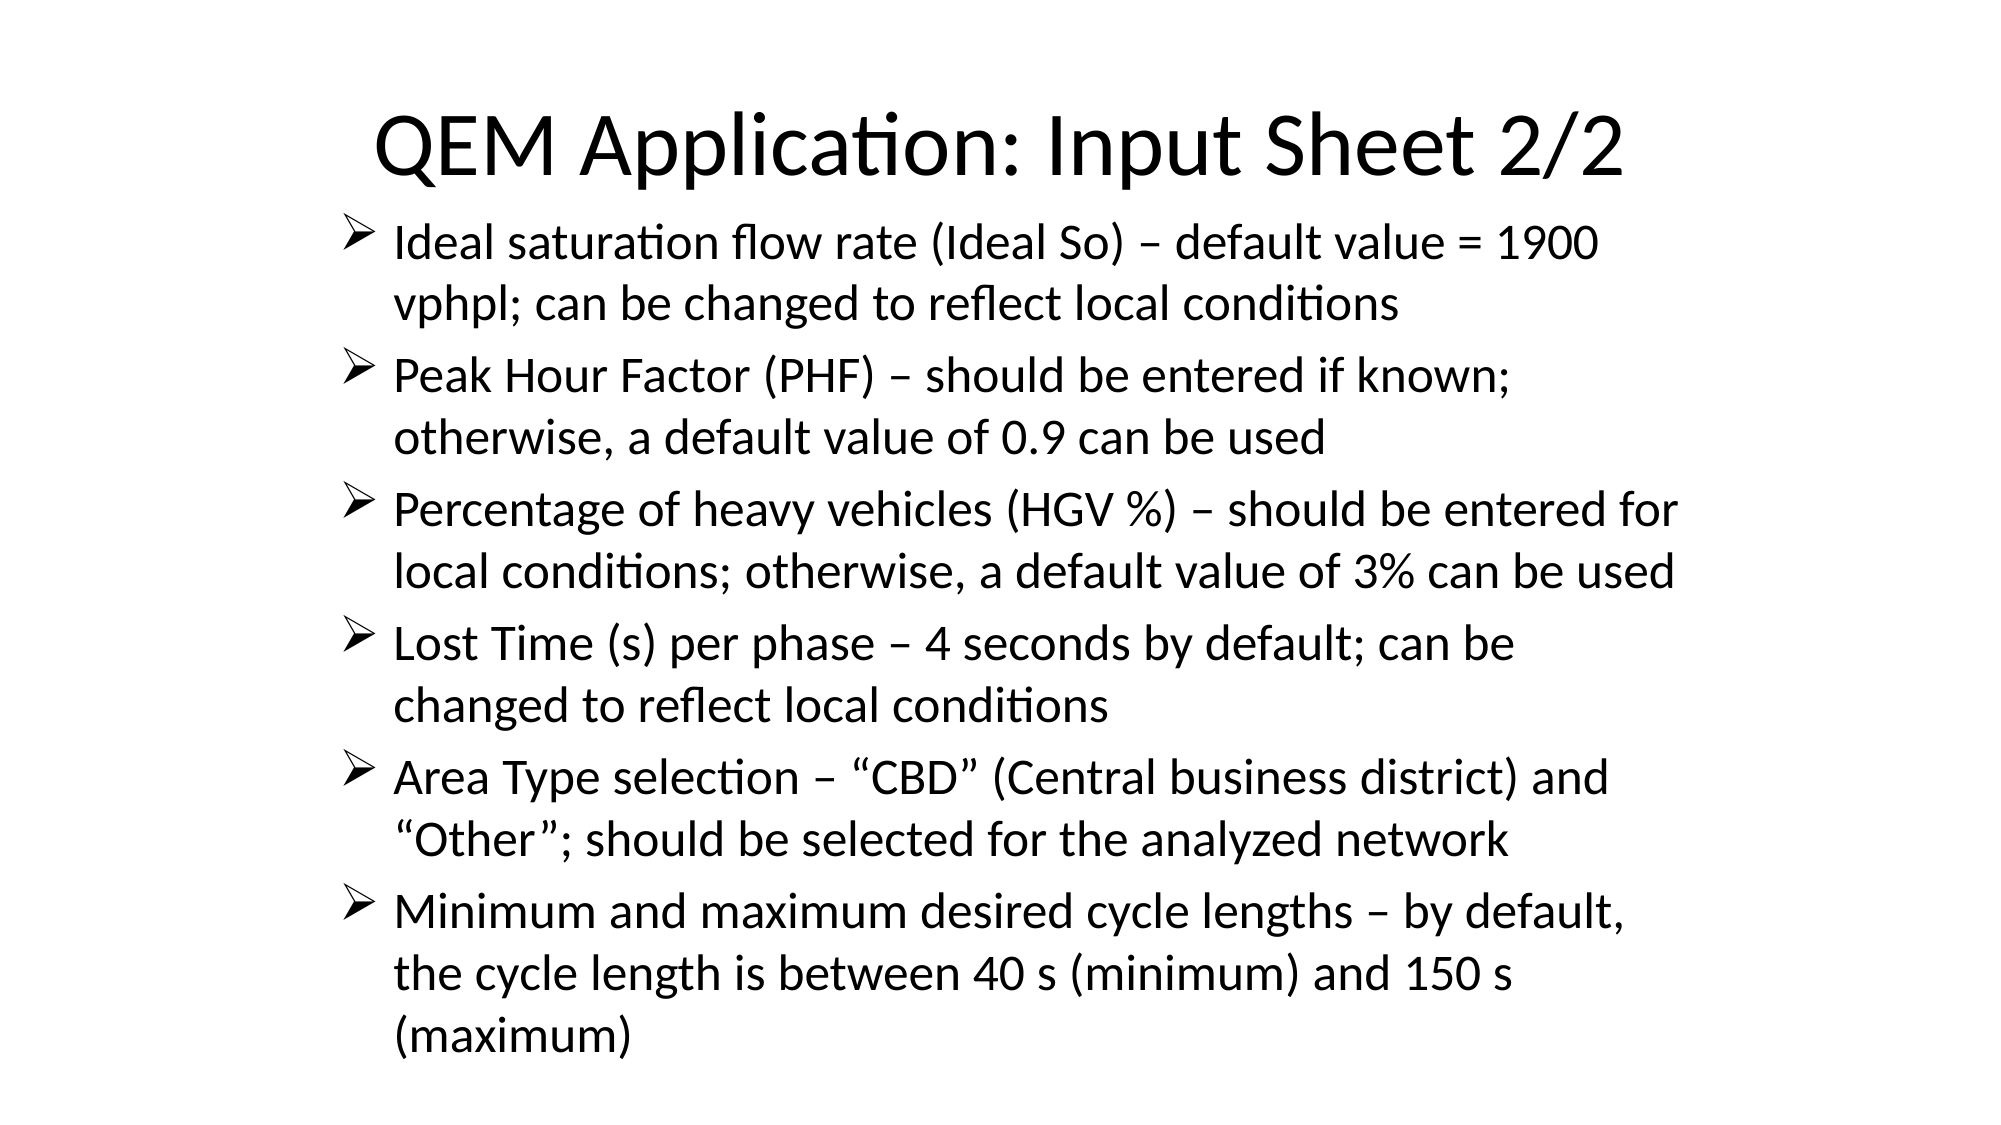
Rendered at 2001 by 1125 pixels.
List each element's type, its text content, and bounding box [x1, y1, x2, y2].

list Ideal saturation flow rate (Ideal So) – default value = 1900 vphpl; can be changed to reflect local conditions Peak Hour Factor (PHF) – should be entered if known; otherwise, a default value of 0.9 can be used Percentage of heavy vehicles (HGV %) – should be entered for local conditions; otherwise, a default value of 3% can be used Lost Time (s) per phase – 4 seconds by default; can be changed to reflect local conditions Area Type selection – “CBD” (Central business district) and “Other”; should be selected for the analyzed network Minimum and maximum desired cycle lengths – by default, the cycle length is between 40 s (minimum) and 150 s (maximum) [324, 200, 1700, 1100]
title QEM Application: Input Sheet 2/2 [99, 45, 1900, 233]
